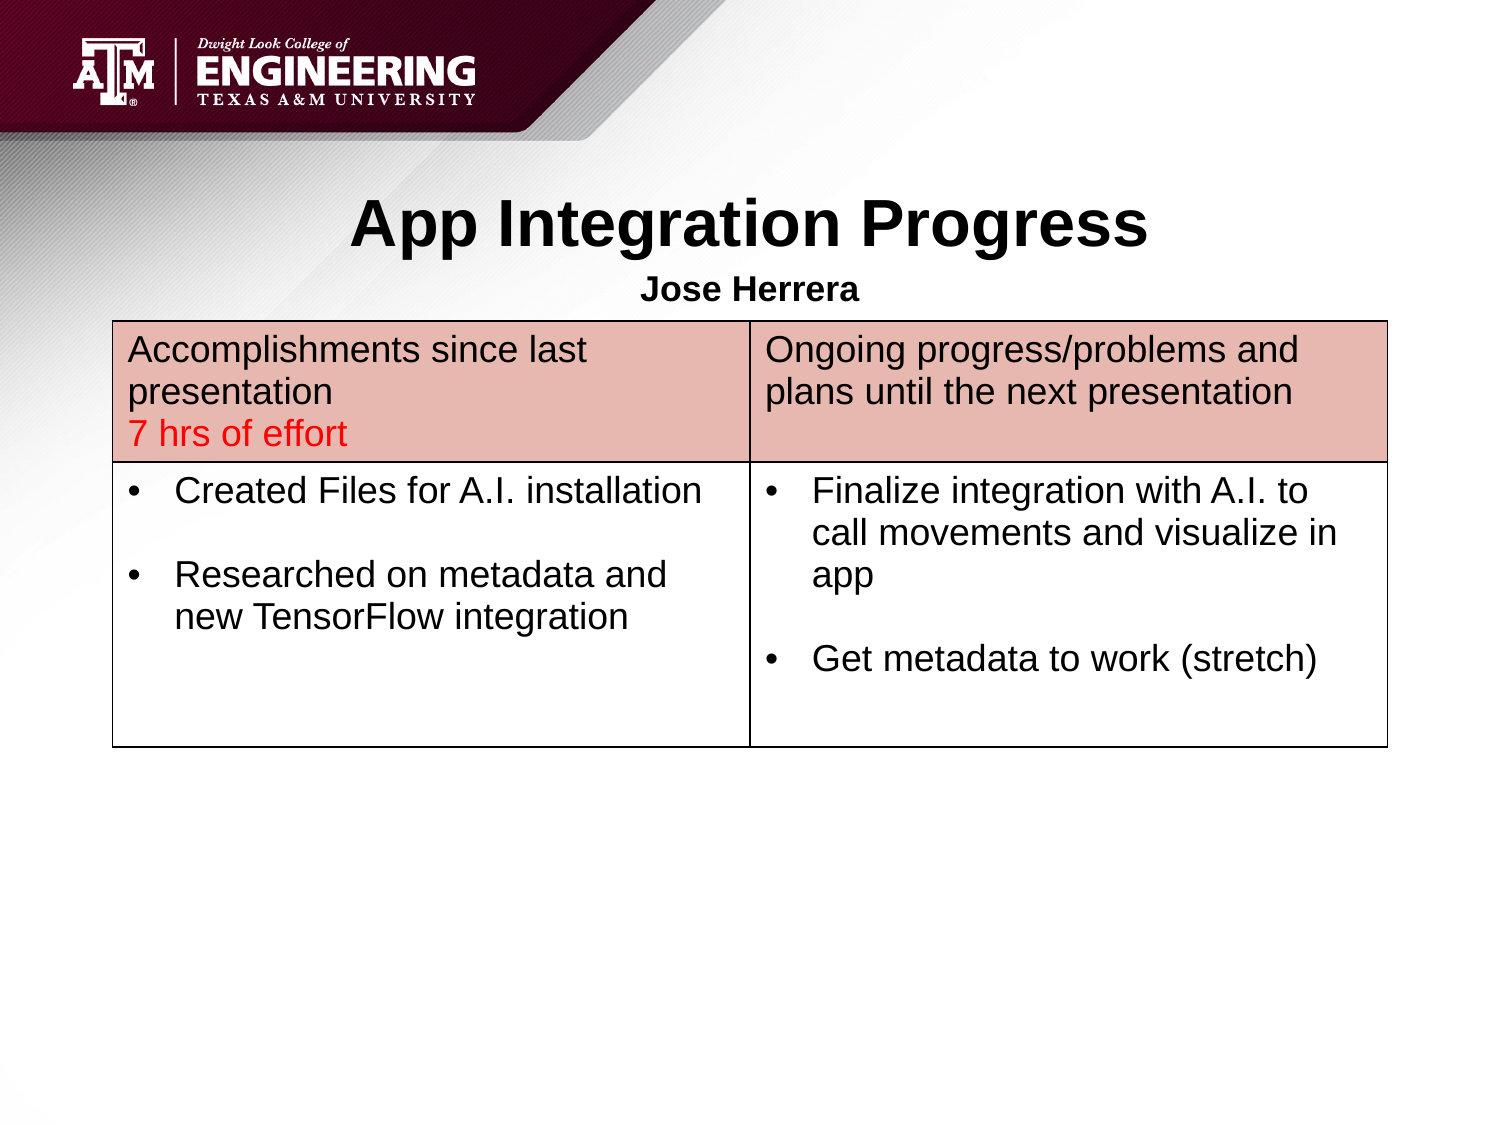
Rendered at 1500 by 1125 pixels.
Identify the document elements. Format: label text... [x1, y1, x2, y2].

table_header Ongoing progress/problems and plans until the next presentation [751, 322, 1387, 461]
table_cell Created Files for A.I. installation Researched on metadata and new TensorFlow integration [113, 463, 749, 746]
picture [0, 0, 1500, 1125]
table_header Accomplishments since last presentation 7 hrs of effort [113, 322, 749, 461]
table_cell Finalize integration with A.I. to call movements and visualize in app Get metadata to work (stretch) [751, 463, 1387, 746]
title App Integration Progress Jose Herrera [75, 172, 1425, 304]
